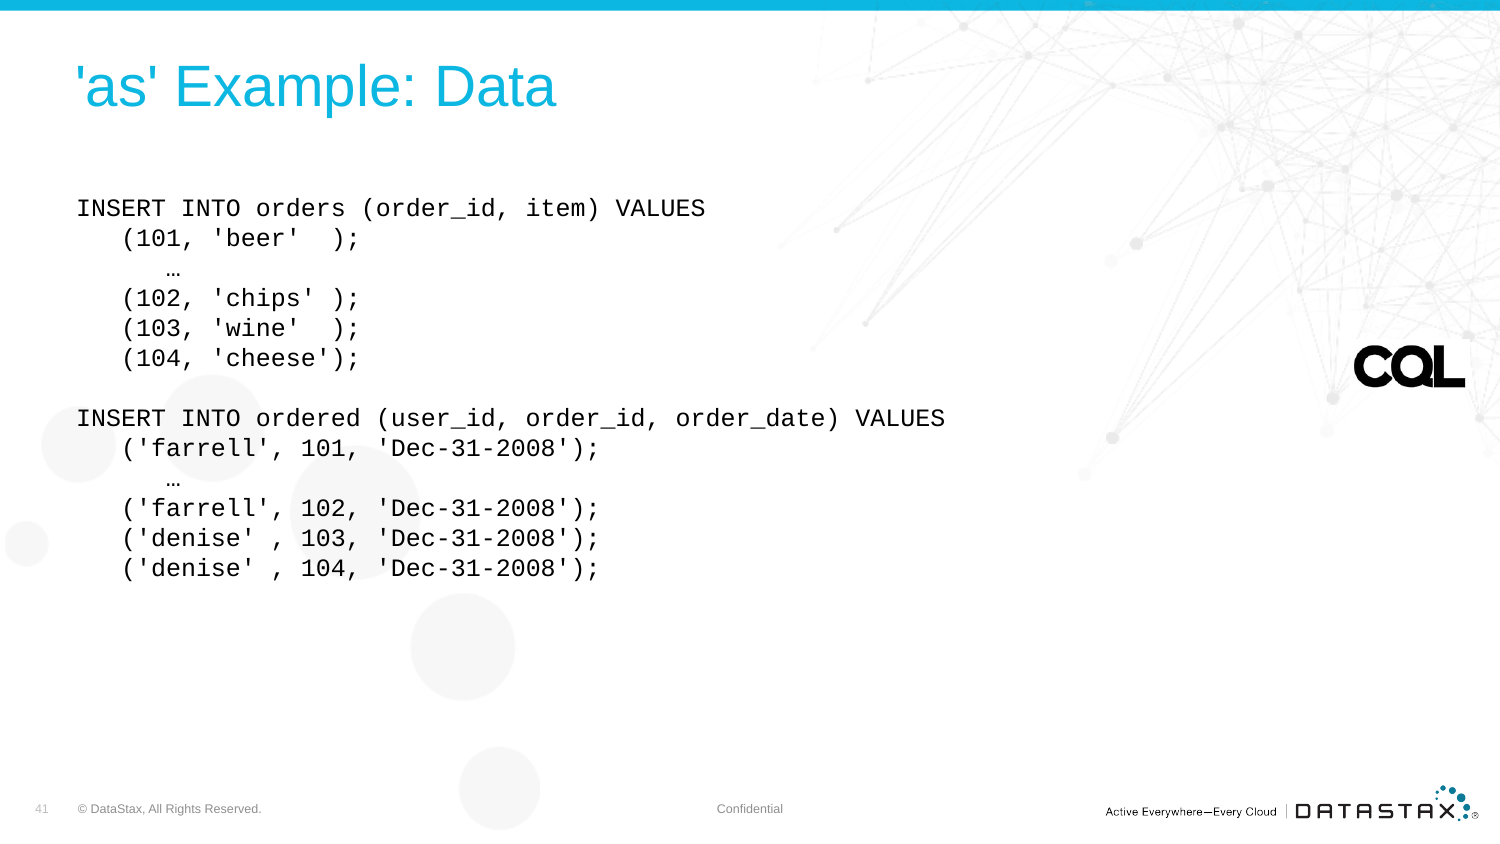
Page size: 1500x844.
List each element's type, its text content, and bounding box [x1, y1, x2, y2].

footer Confidential [496, 785, 1004, 831]
title 'as' Example: Data [75, 44, 1425, 135]
slide_number © DataStax, All Rights Reserved. [77, 785, 416, 831]
picture [1085, 2, 1094, 8]
list INSERT INTO orders (order_id, item) VALUES (101, 'beer' ); … (102, 'chips' ); (103, 'wine' ); (104, 'cheese'); INSERT INTO ordered (user_id, order_id, order_date) VALUES ('farrell', 101, 'Dec-31-2008'); … ('farrell', 102, 'Dec-31-2008'); ('denise' , 103, 'Dec-31-2008'); ('denise' , 104, 'Dec-31-2008'); [75, 184, 1425, 755]
picture [1085, 764, 1499, 844]
slide_number 41 [13, 785, 64, 831]
picture [1350, 339, 1470, 390]
